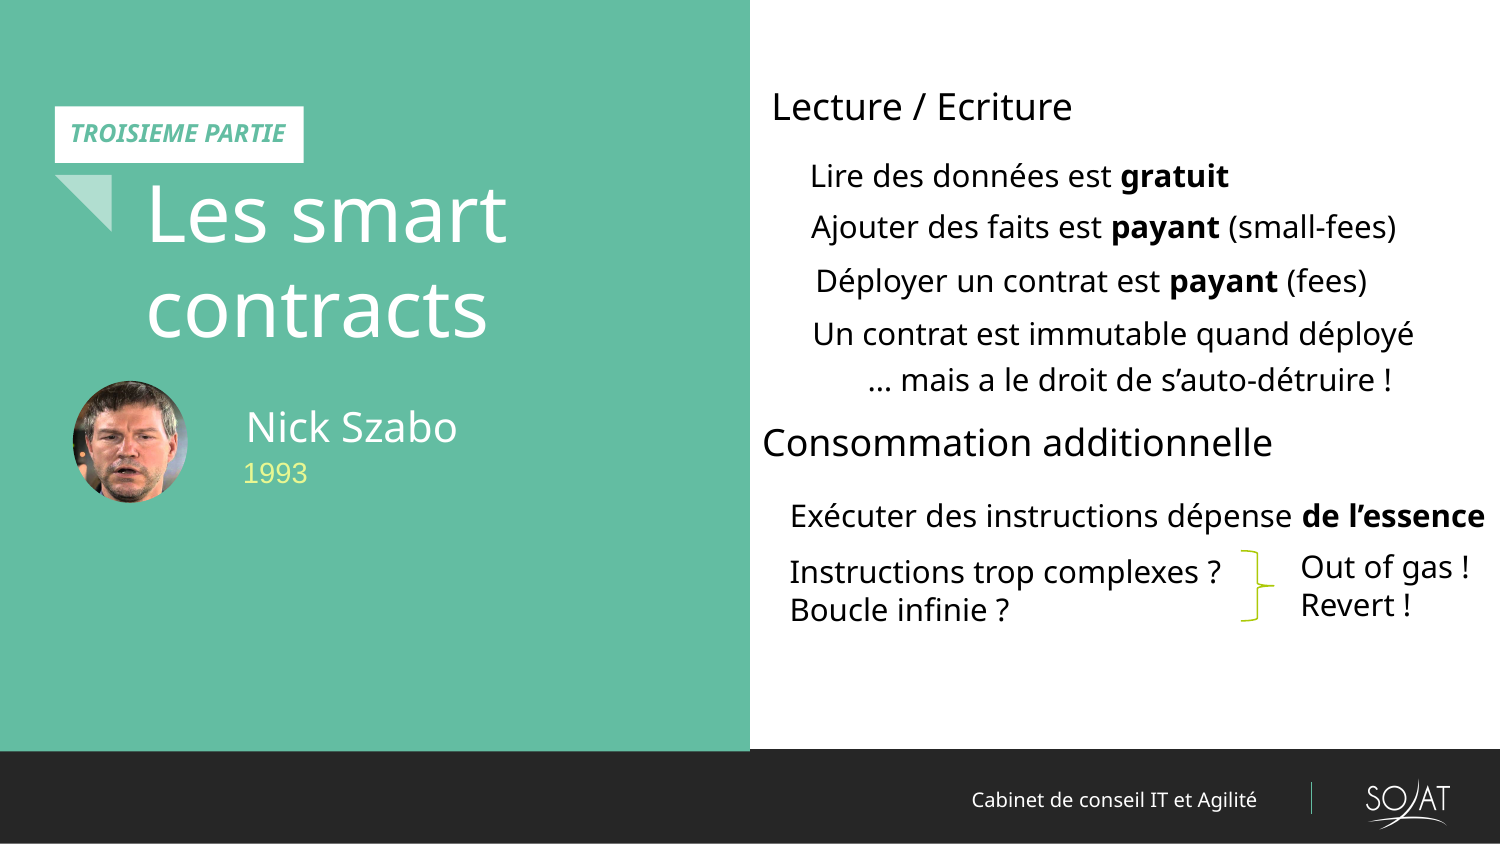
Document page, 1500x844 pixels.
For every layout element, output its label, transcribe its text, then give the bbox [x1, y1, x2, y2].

text_box Nick Szabo [230, 393, 473, 459]
text_box … mais a le droit de s’auto-détruire ! [852, 352, 1408, 405]
picture [72, 380, 188, 504]
text_box Exécuter des instructions dépense de l’essence [775, 488, 1500, 541]
text_box Instructions trop complexes ? Boucle infinie ? [774, 545, 1237, 635]
text_box [1240, 549, 1275, 622]
title Les smart contracts [130, 148, 714, 393]
text_box Déployer un contrat est payant (fees) [800, 254, 1383, 307]
text_box 1993 [228, 446, 323, 497]
text_box Ajouter des faits est payant (small-fees) [796, 199, 1412, 252]
text_box Un contrat est immutable quand déployé [797, 307, 1431, 360]
text_box Out of gas ! Revert ! [1285, 540, 1485, 630]
text_box Consommation additionnelle [747, 411, 1289, 472]
subtitle TROISIEME PARTIE [54, 106, 304, 163]
text_box Lecture / Ecriture [756, 75, 1089, 135]
picture [1365, 778, 1451, 830]
text_box Lire des données est gratuit [795, 148, 1245, 201]
